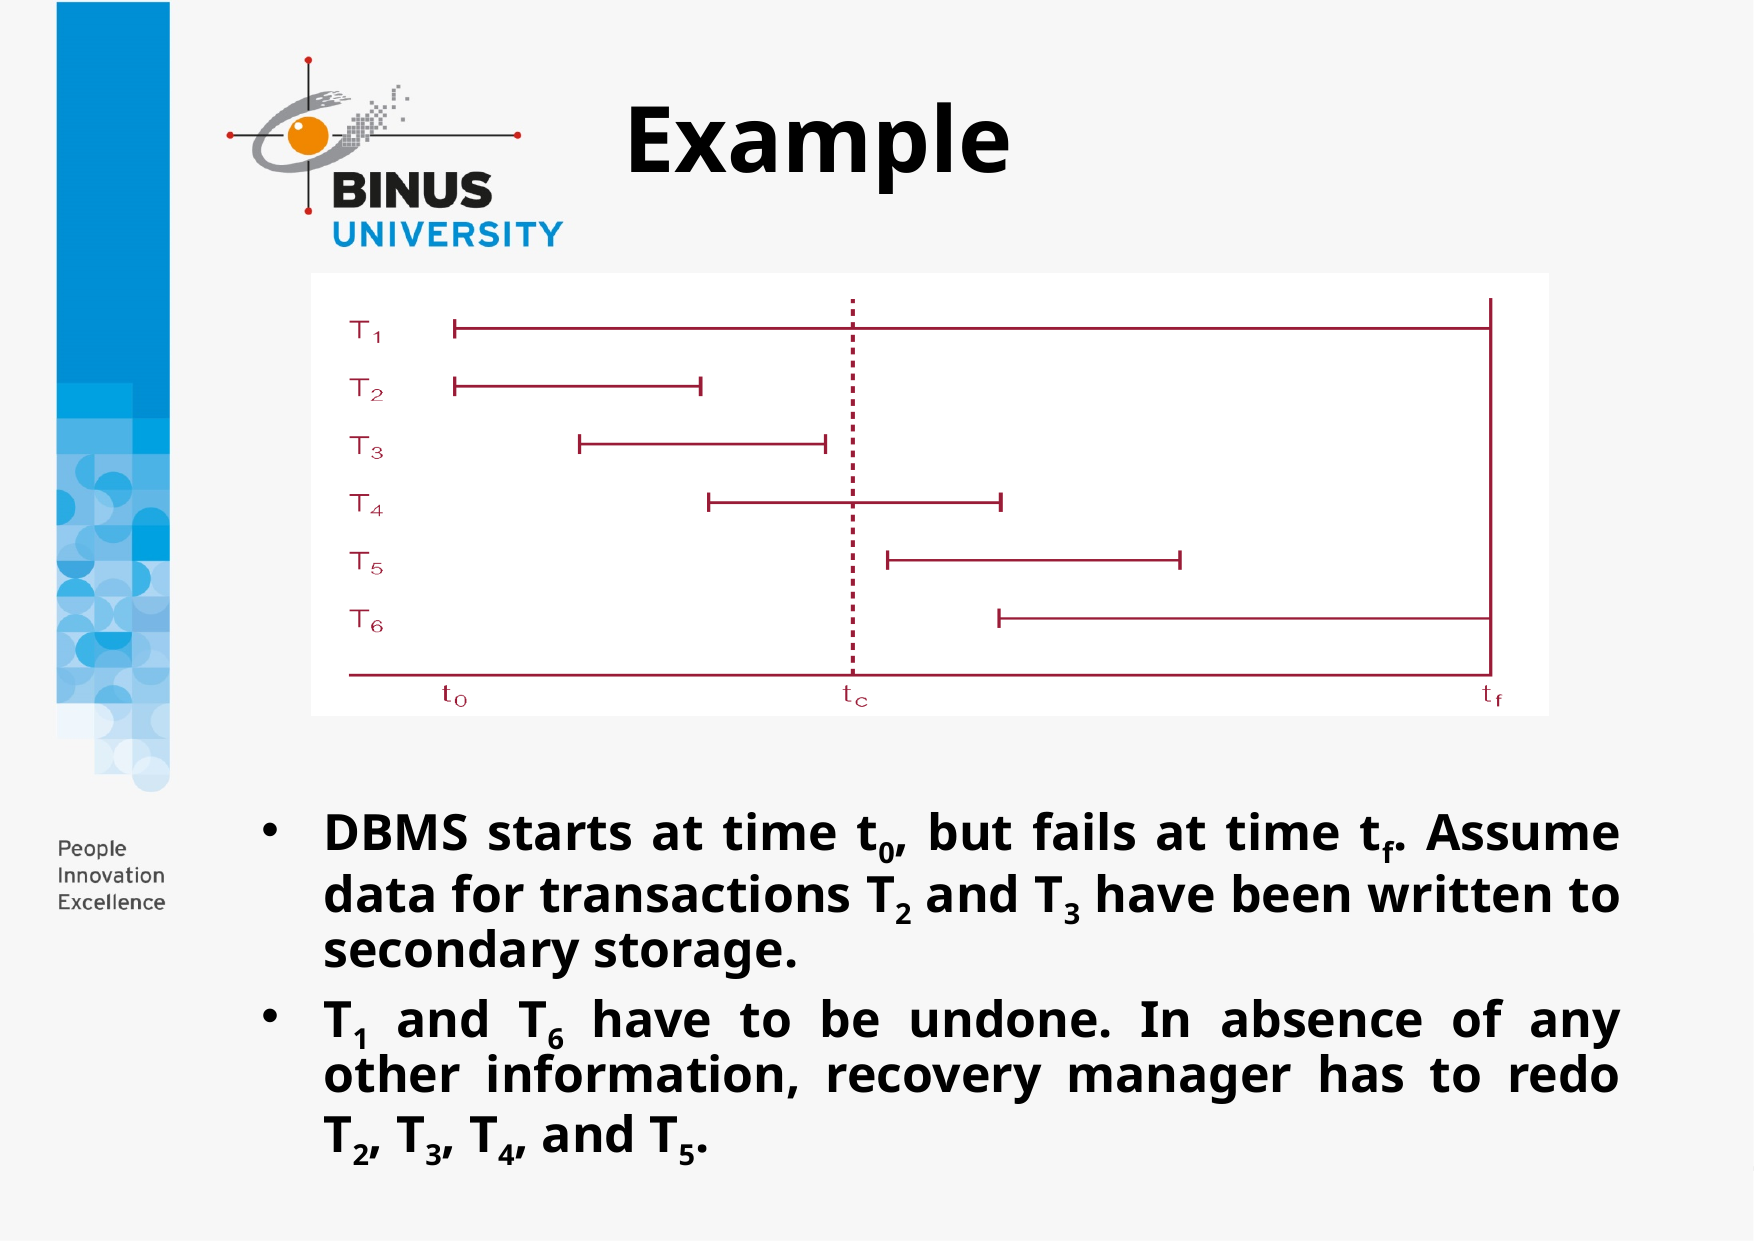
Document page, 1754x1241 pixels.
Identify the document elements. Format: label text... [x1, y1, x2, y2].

picture [0, 0, 1754, 933]
title Example [608, 85, 1754, 187]
list DBMS starts at time t0, but fails at time tf. Assume data for transactions T2 and T3 have been written to secondary storage. T1 and T6 have to be undone. In absence of any other information, recovery manager has to redo T2, T3, T4, and T5. [246, 793, 1637, 1109]
